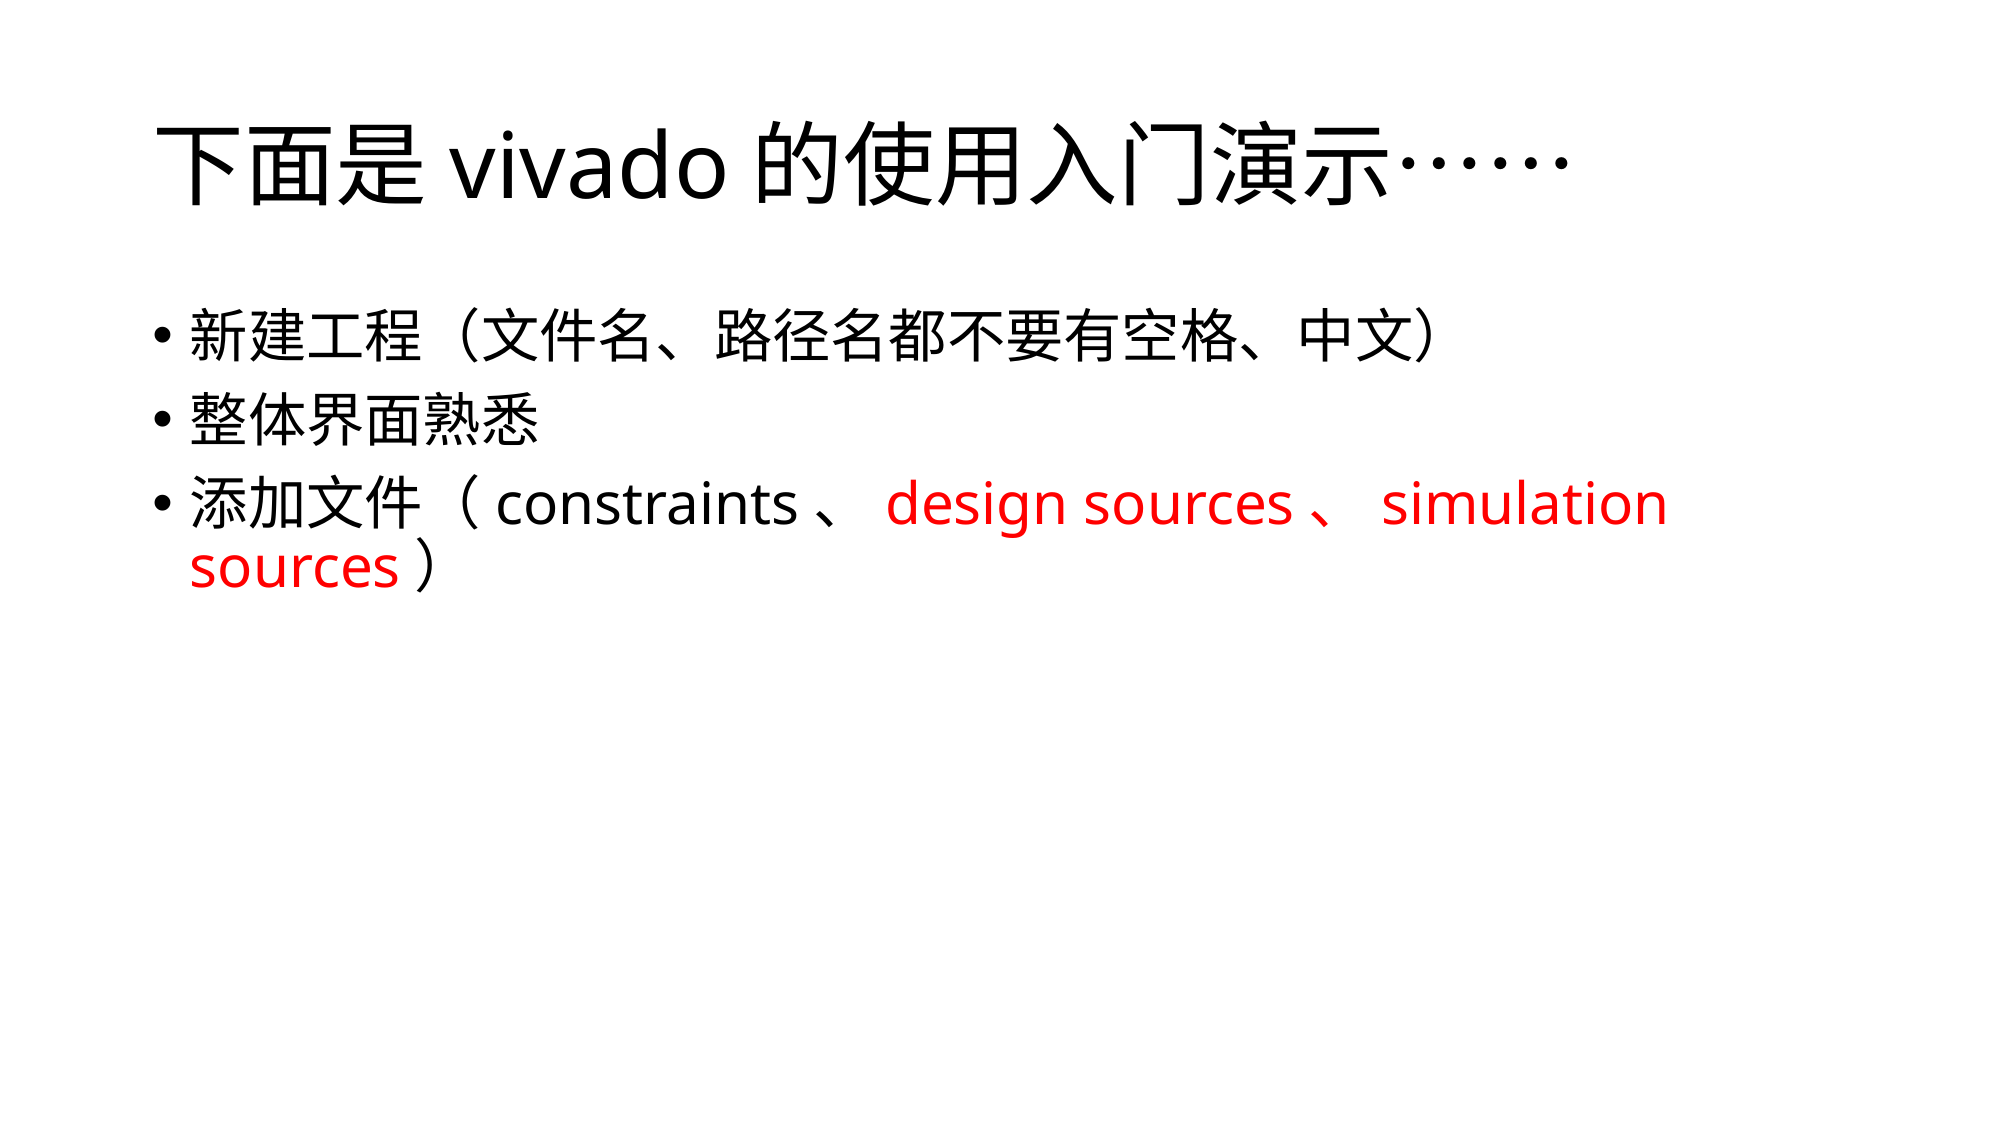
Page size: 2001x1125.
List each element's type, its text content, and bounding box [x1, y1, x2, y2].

list 新建工程（文件名、路径名都不要有空格、中文） 整体界面熟悉 添加文件（constraints、design sources、simulation sources） [137, 299, 1863, 1014]
title 下面是vivado的使用入门演示…… [137, 59, 1863, 278]
